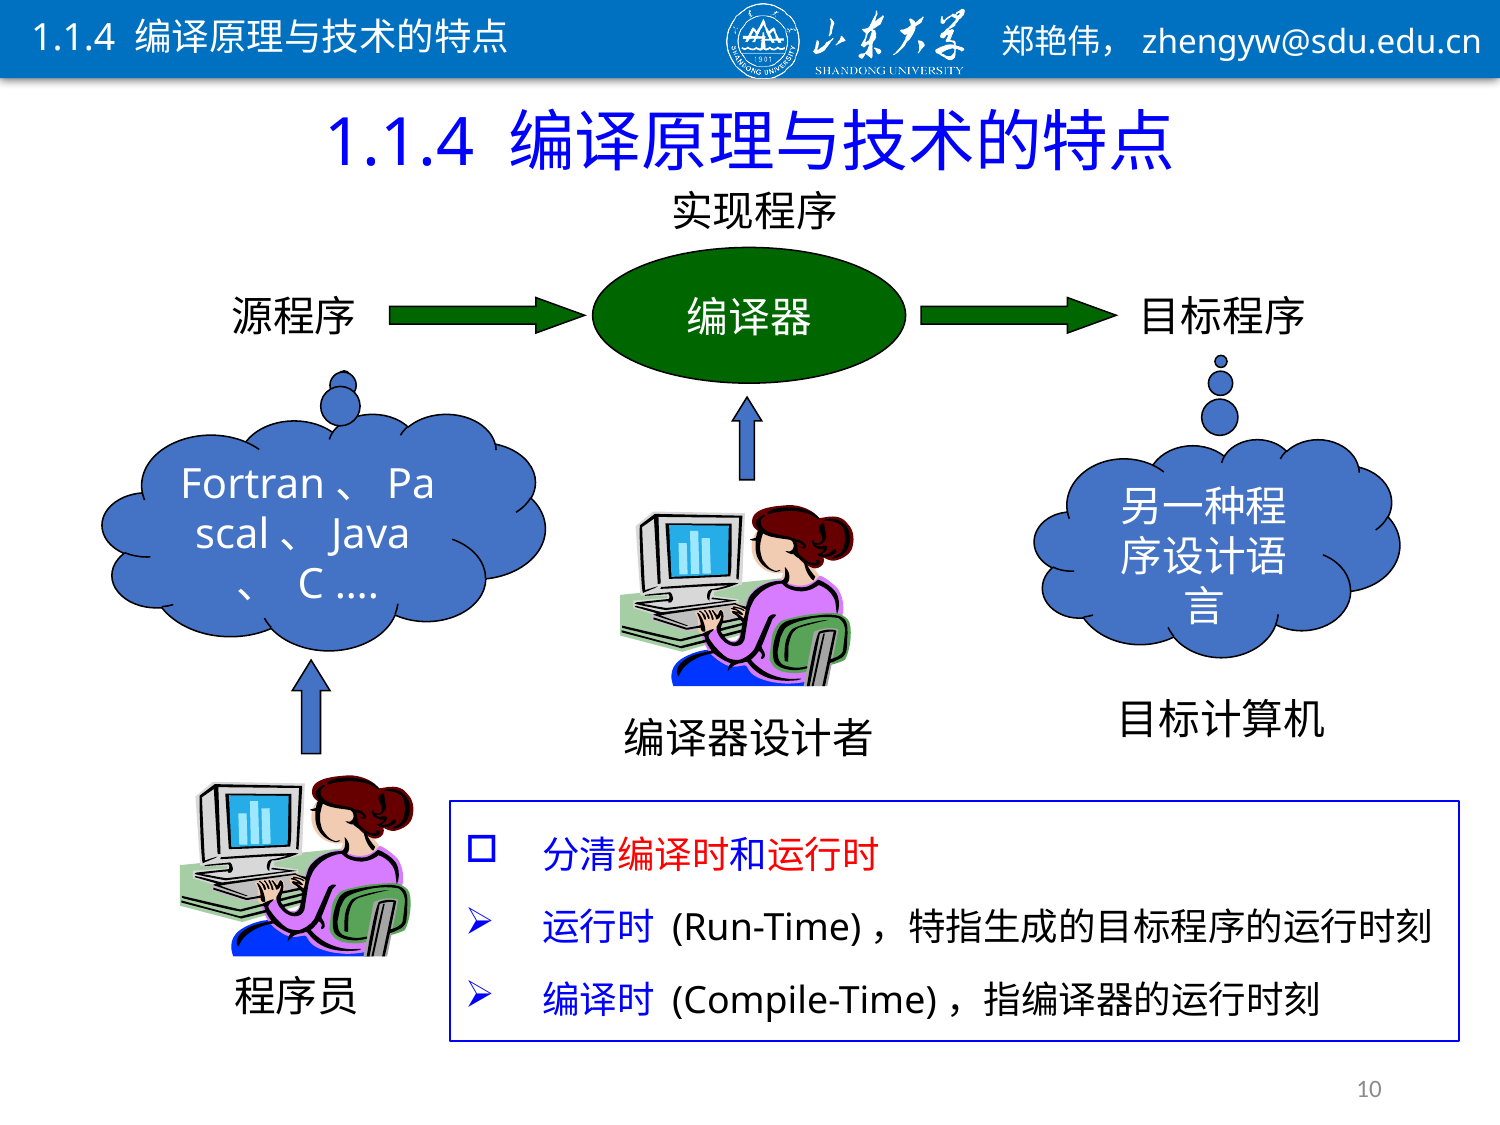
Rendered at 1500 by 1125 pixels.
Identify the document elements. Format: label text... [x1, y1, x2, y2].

text_box 编译器 [592, 247, 906, 384]
text_box 另一种程序设计语言 [1208, 371, 1233, 396]
text_box 程序员 [137, 962, 450, 1028]
slide_number 10 [1059, 1057, 1397, 1118]
text_box 另一种程序设计语言 [1034, 439, 1400, 658]
text_box 目标计算机 [1061, 685, 1381, 751]
text_box 另一种程序设计语言 [1214, 355, 1228, 368]
text_box 编译器设计者 [589, 704, 909, 770]
picture [179, 775, 414, 959]
text_box 1.1.4 编译原理与技术的特点 [0, 91, 1500, 187]
text_box [732, 397, 762, 480]
picture [726, 3, 965, 79]
text_box [389, 297, 585, 334]
text_box [921, 297, 1117, 334]
text_box 另一种程序设计语言 [1201, 399, 1238, 436]
text_box 目标程序 [1123, 282, 1448, 348]
text_box [292, 660, 330, 754]
text_box Fortran、Pascal、Java、 C …. [101, 370, 546, 651]
picture [619, 504, 854, 688]
text_box 分清编译时和运行时 运行时 (Run-Time)，特指生成的目标程序的运行时刻 编译时 (Compile-Time)，指编译器的运行时刻 [450, 800, 1459, 1042]
text_box 实现程序 [639, 177, 870, 243]
text_box 1.1.4 编译原理与技术的特点 [16, 5, 524, 66]
text_box 源程序 [215, 282, 446, 348]
